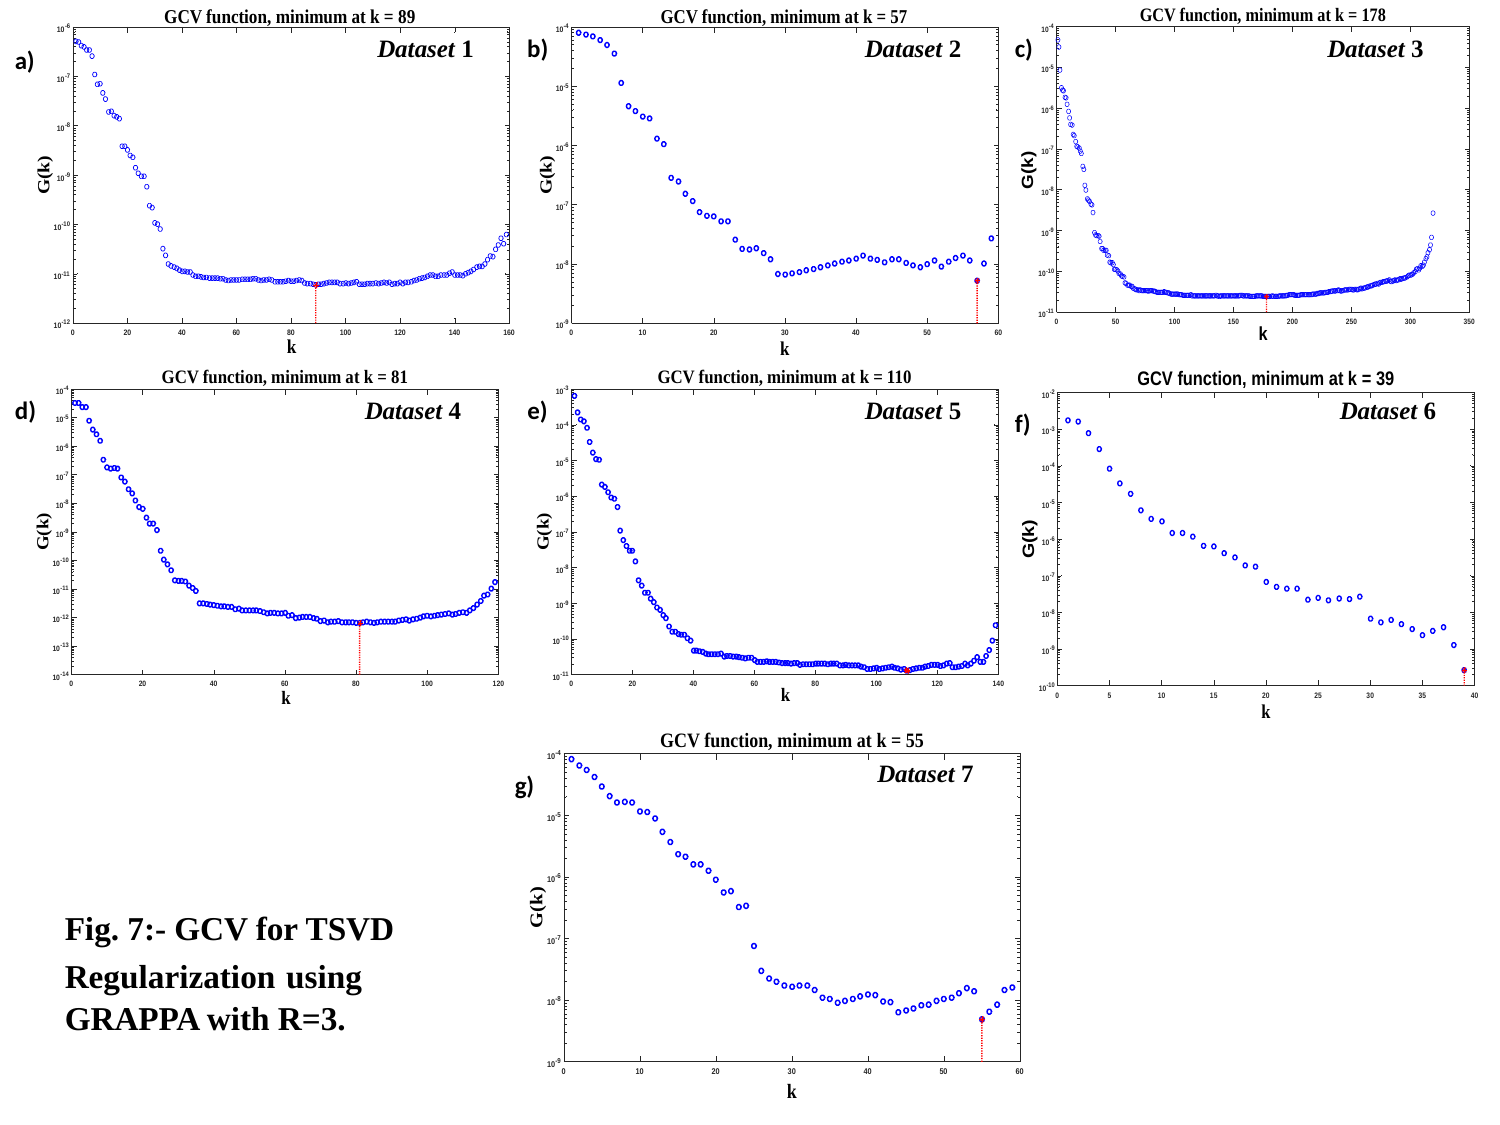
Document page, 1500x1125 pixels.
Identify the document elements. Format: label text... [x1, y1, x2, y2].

text_box Fig. 7:- GCV for TSVD Regularization using GRAPPA with R=3. [49, 900, 482, 1065]
picture [0, 0, 1500, 1103]
